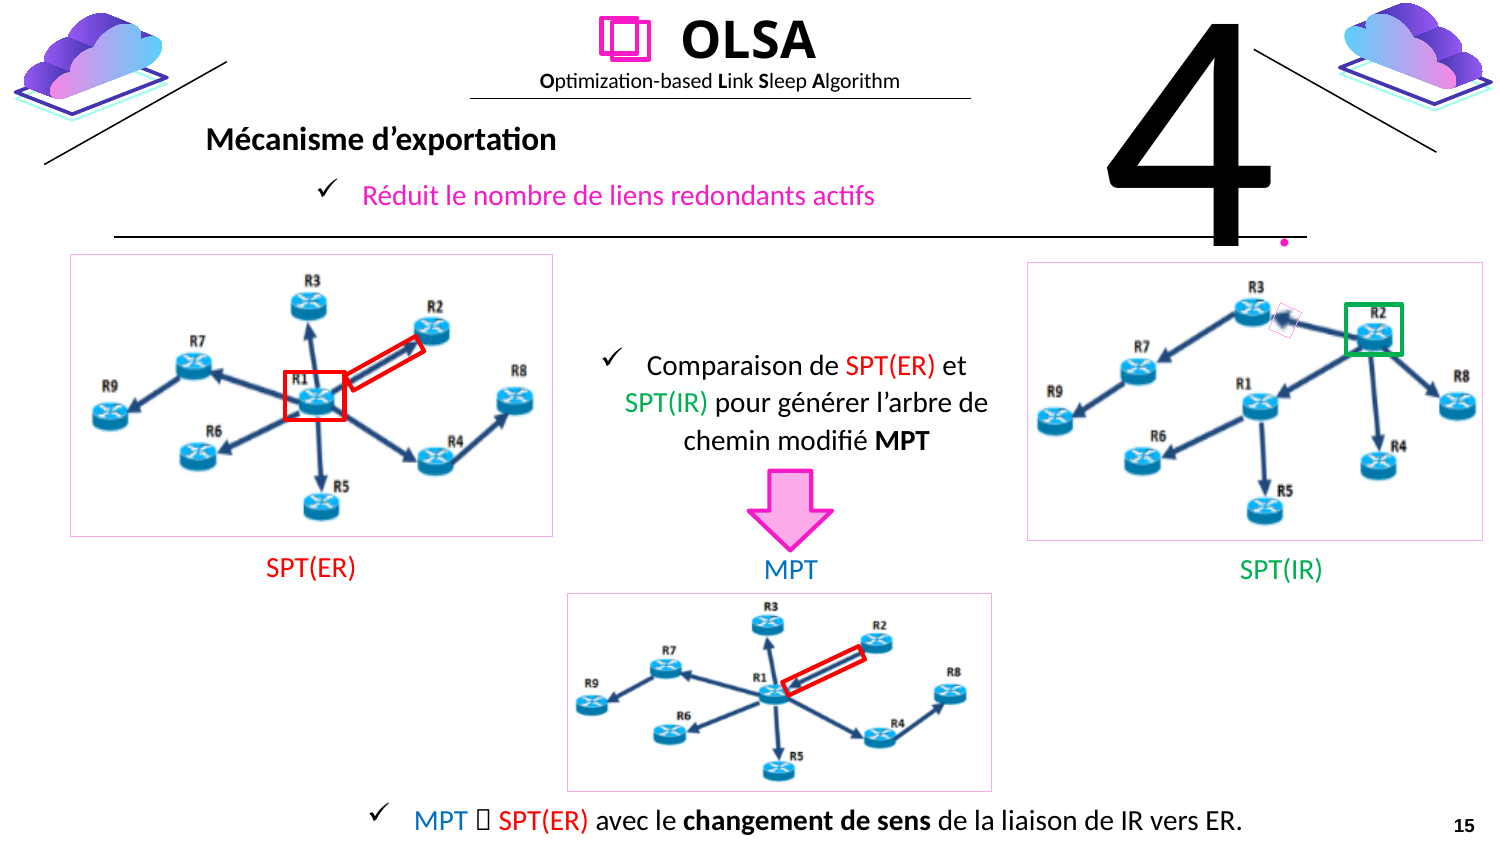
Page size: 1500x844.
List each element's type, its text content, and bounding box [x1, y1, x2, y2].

text_box Réduit le nombre de liens redondants actifs [300, 169, 891, 219]
text_box 15 [1439, 805, 1500, 844]
text_box [746, 468, 835, 543]
title OLSA [547, 0, 949, 80]
picture [70, 254, 553, 537]
text_box MPT  SPT(ER) avec le changement de sens de la liaison de IR vers ER. [352, 791, 1307, 844]
text_box 4. [1086, 0, 1315, 260]
picture [567, 593, 992, 792]
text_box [15, 13, 168, 122]
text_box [1027, 262, 1483, 541]
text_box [1253, 48, 1437, 153]
text_box SPT(IR) [1225, 549, 1345, 593]
text_box Comparaison de SPT(ER) et SPT(IR) pour générer l’arbre de chemin modifié MPT [558, 336, 1019, 464]
text_box SPT(ER) [251, 546, 378, 592]
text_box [1339, 3, 1492, 111]
text_box MPT [749, 543, 834, 591]
text_box Mécanisme d’exportation [232, 110, 573, 165]
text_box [601, 17, 650, 60]
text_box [43, 61, 227, 165]
text_box Optimization-based Link Sleep Algorithm [525, 59, 916, 97]
